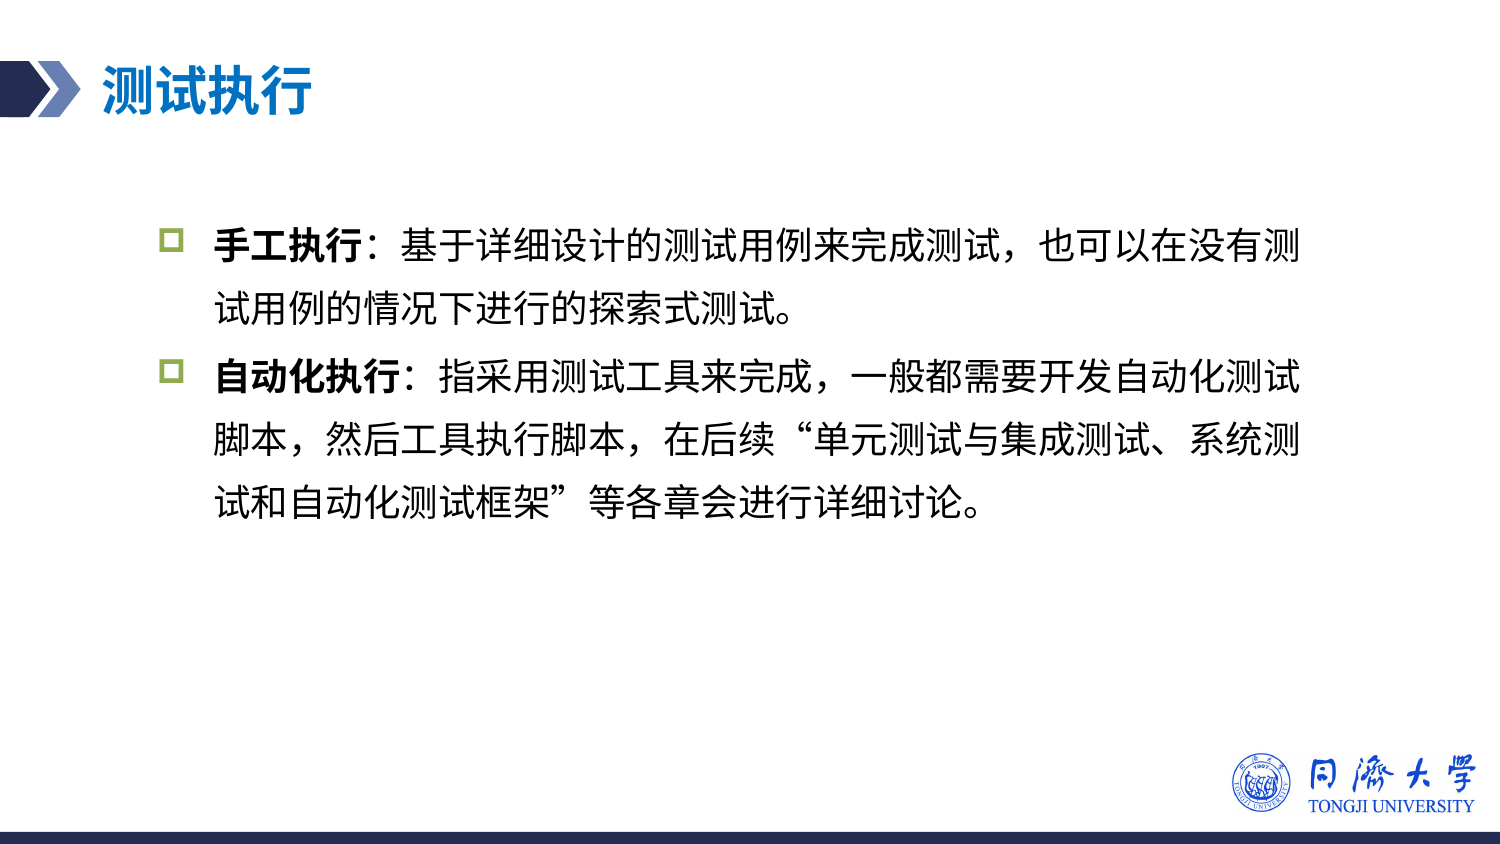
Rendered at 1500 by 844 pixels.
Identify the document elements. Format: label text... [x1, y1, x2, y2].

text_box 手工执行：基于详细设计的测试用例来完成测试，也可以在没有测试用例的情况下进行的探索式测试。 自动化执行：指采用测试工具来完成，一般都需要开发自动化测试脚本，然后工具执行脚本，在后续“单元测试与集成测试、系统测试和自动化测试框架”等各章会进行详细讨论。 [142, 196, 1349, 532]
title 测试执行 [86, 56, 960, 130]
picture [1230, 751, 1480, 815]
